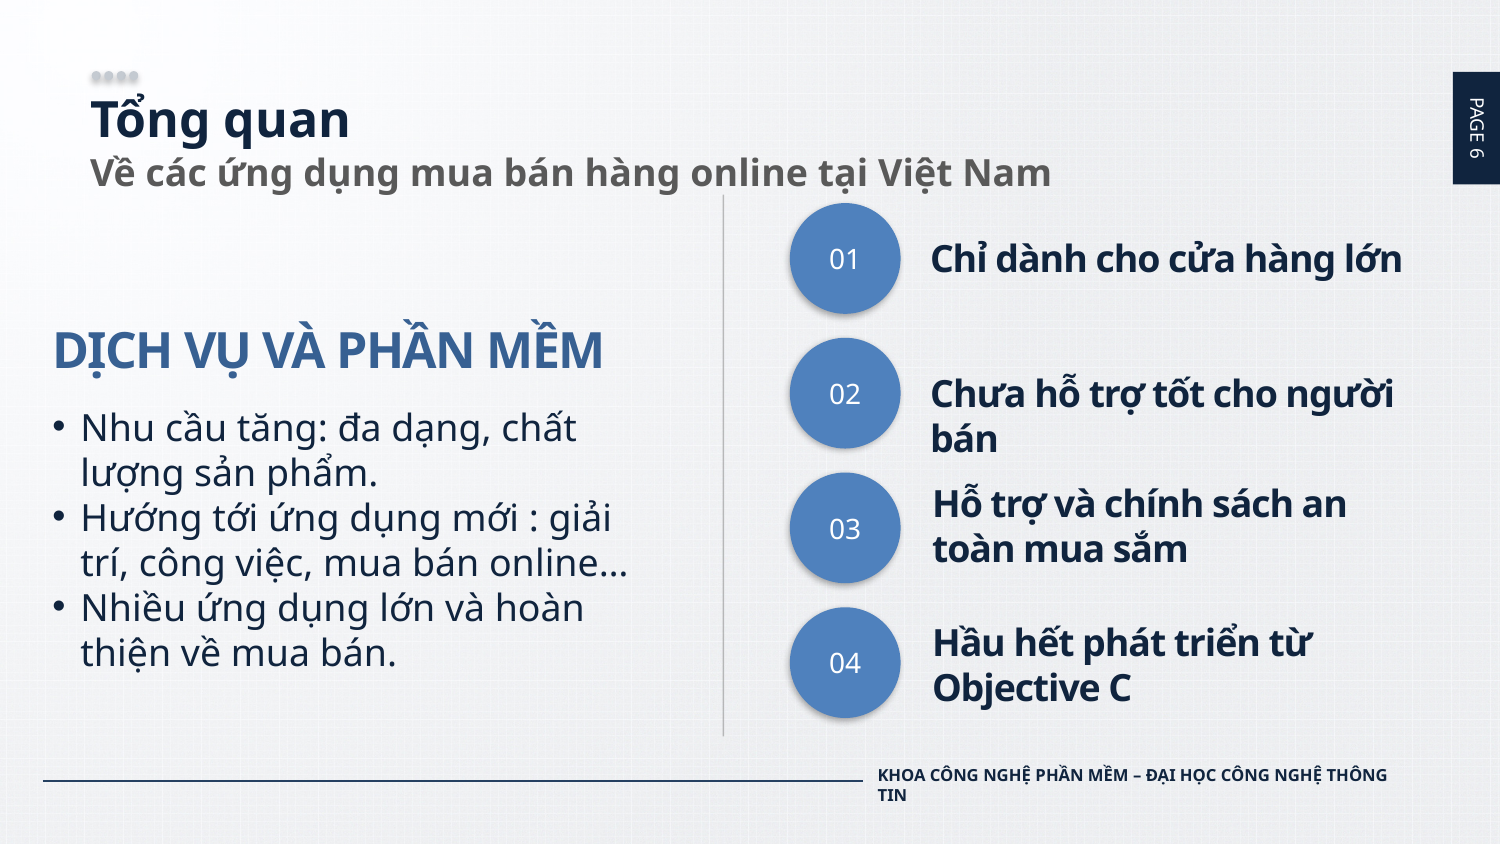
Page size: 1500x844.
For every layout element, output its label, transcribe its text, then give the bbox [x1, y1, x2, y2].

title Tổng quan [75, 46, 1425, 188]
text_box Dịch vụ và phần mềm Nhu cầu tăng: đa dạng, chất lượng sản phẩm. Hướng tới ứng dụng mới : giải trí, công việc, mua bán online… Nhiều ứng dụng lớn và hoàn thiện về mua bán. [37, 311, 657, 753]
text_box Chỉ dành cho cửa hàng lớn [915, 227, 1425, 288]
text_box Chưa hỗ trợ tốt cho người bán [915, 362, 1475, 497]
text_box 01 [789, 202, 902, 315]
text_box Hỗ trợ và chính sách an toàn mua sắm [917, 472, 1370, 578]
picture [0, 0, 1500, 844]
text_box Hầu hết phát triển từ Objective C [917, 611, 1370, 717]
text_box 04 [789, 606, 902, 719]
text_box 03 [789, 471, 902, 584]
text_box Về các ứng dụng mua bán hàng online tại Việt Nam [74, 147, 1350, 198]
text_box 02 [789, 337, 902, 450]
